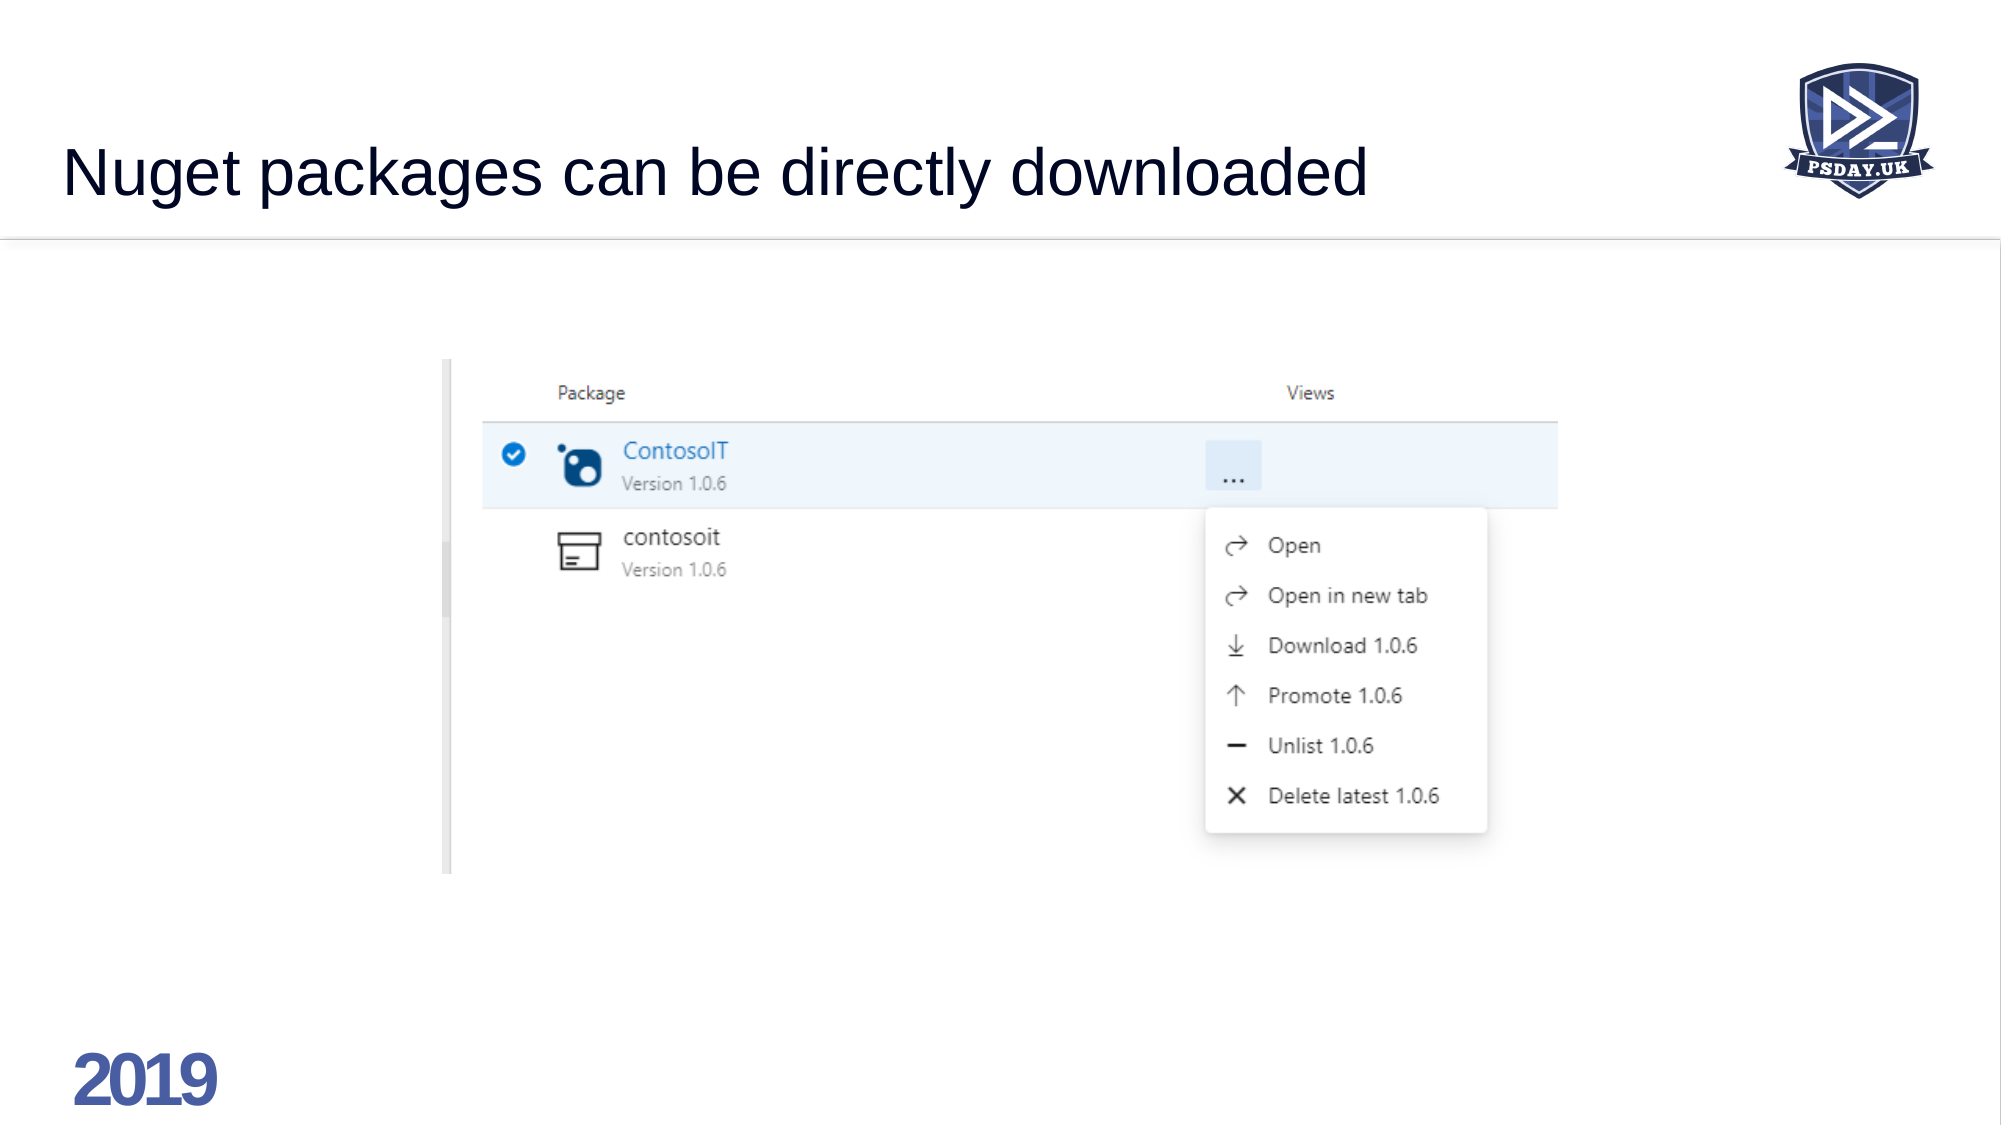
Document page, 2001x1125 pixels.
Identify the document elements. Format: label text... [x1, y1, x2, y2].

title Nuget packages can be directly downloaded [62, 128, 1772, 209]
picture [442, 359, 1558, 874]
picture [1781, 53, 1937, 209]
